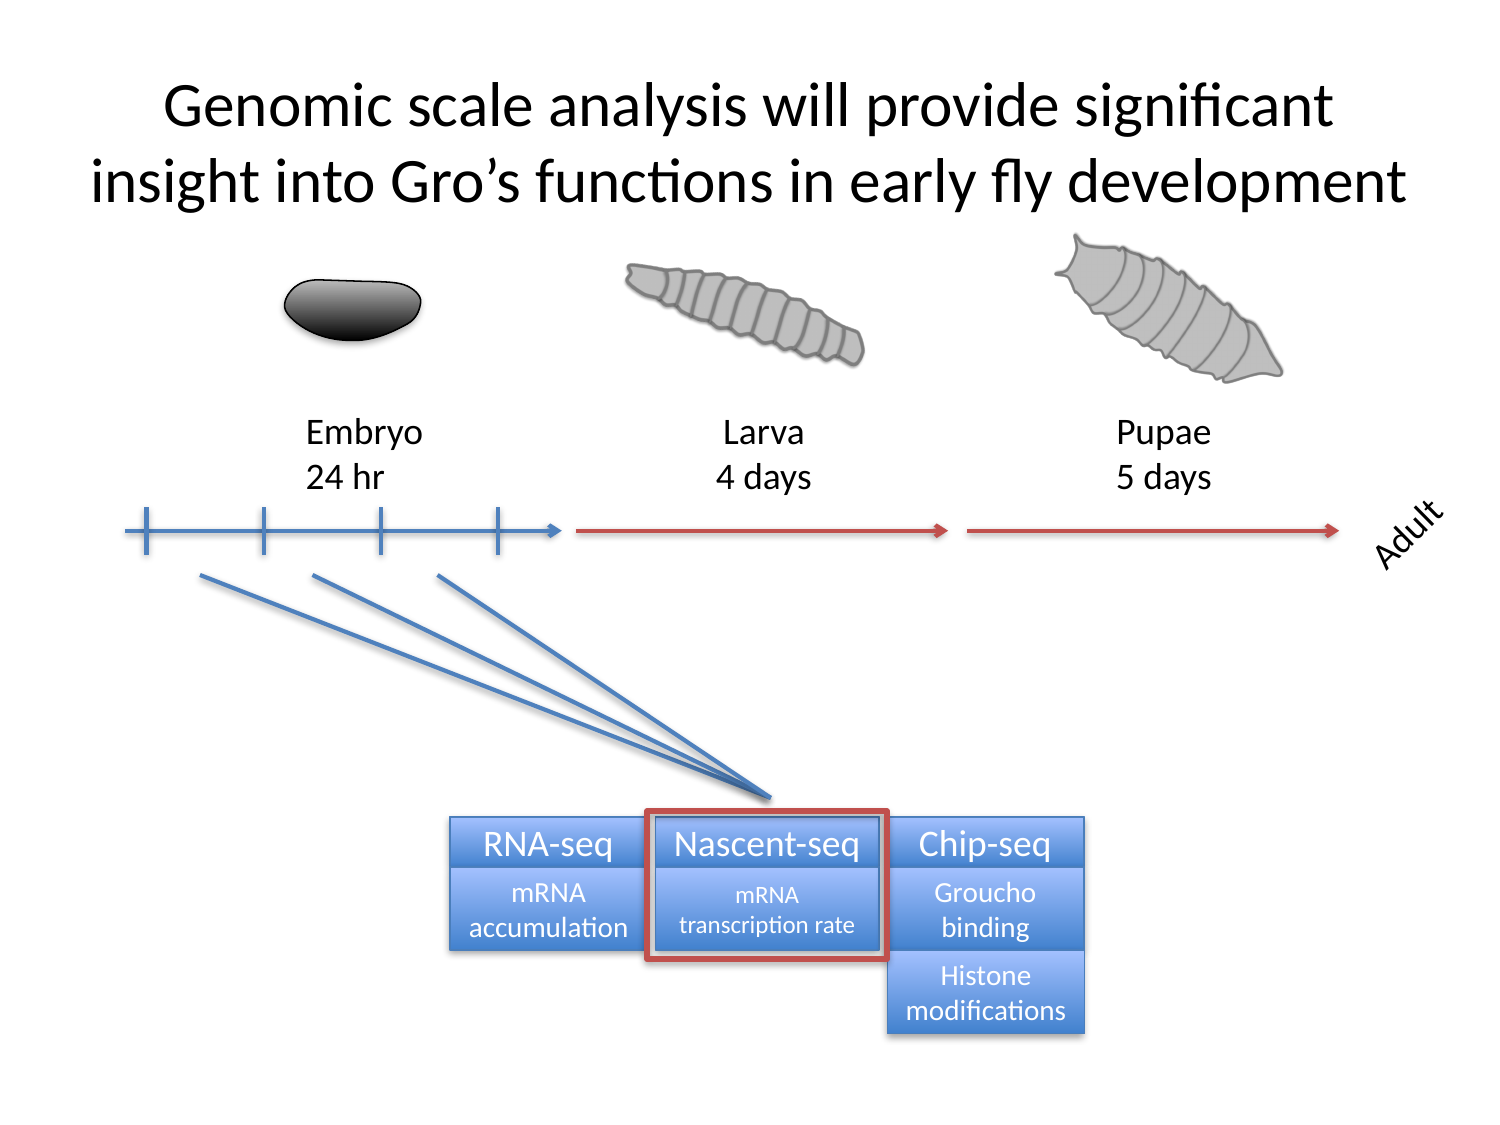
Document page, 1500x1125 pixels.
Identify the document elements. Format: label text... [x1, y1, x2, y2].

text_box Chip-seq [893, 816, 1085, 866]
text_box Pupae 5 days [1101, 399, 1227, 505]
text_box RNA-seq [449, 816, 641, 866]
text_box Groucho binding [893, 866, 1085, 949]
text_box [283, 279, 422, 342]
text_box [199, 574, 311, 799]
text_box Larva 4 days [701, 399, 827, 505]
picture [1040, 206, 1303, 422]
picture [612, 245, 878, 378]
text_box Embryo 24 hr [290, 399, 439, 505]
text_box [646, 810, 888, 960]
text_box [312, 574, 436, 799]
text_box Histone modifications [887, 949, 1085, 1034]
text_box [437, 574, 771, 799]
text_box mRNA accumulation [449, 866, 641, 951]
title Genomic scale analysis will provide significant insight into Gro’s functions in early fly development [75, 45, 1425, 233]
text_box Adult [1344, 471, 1467, 593]
